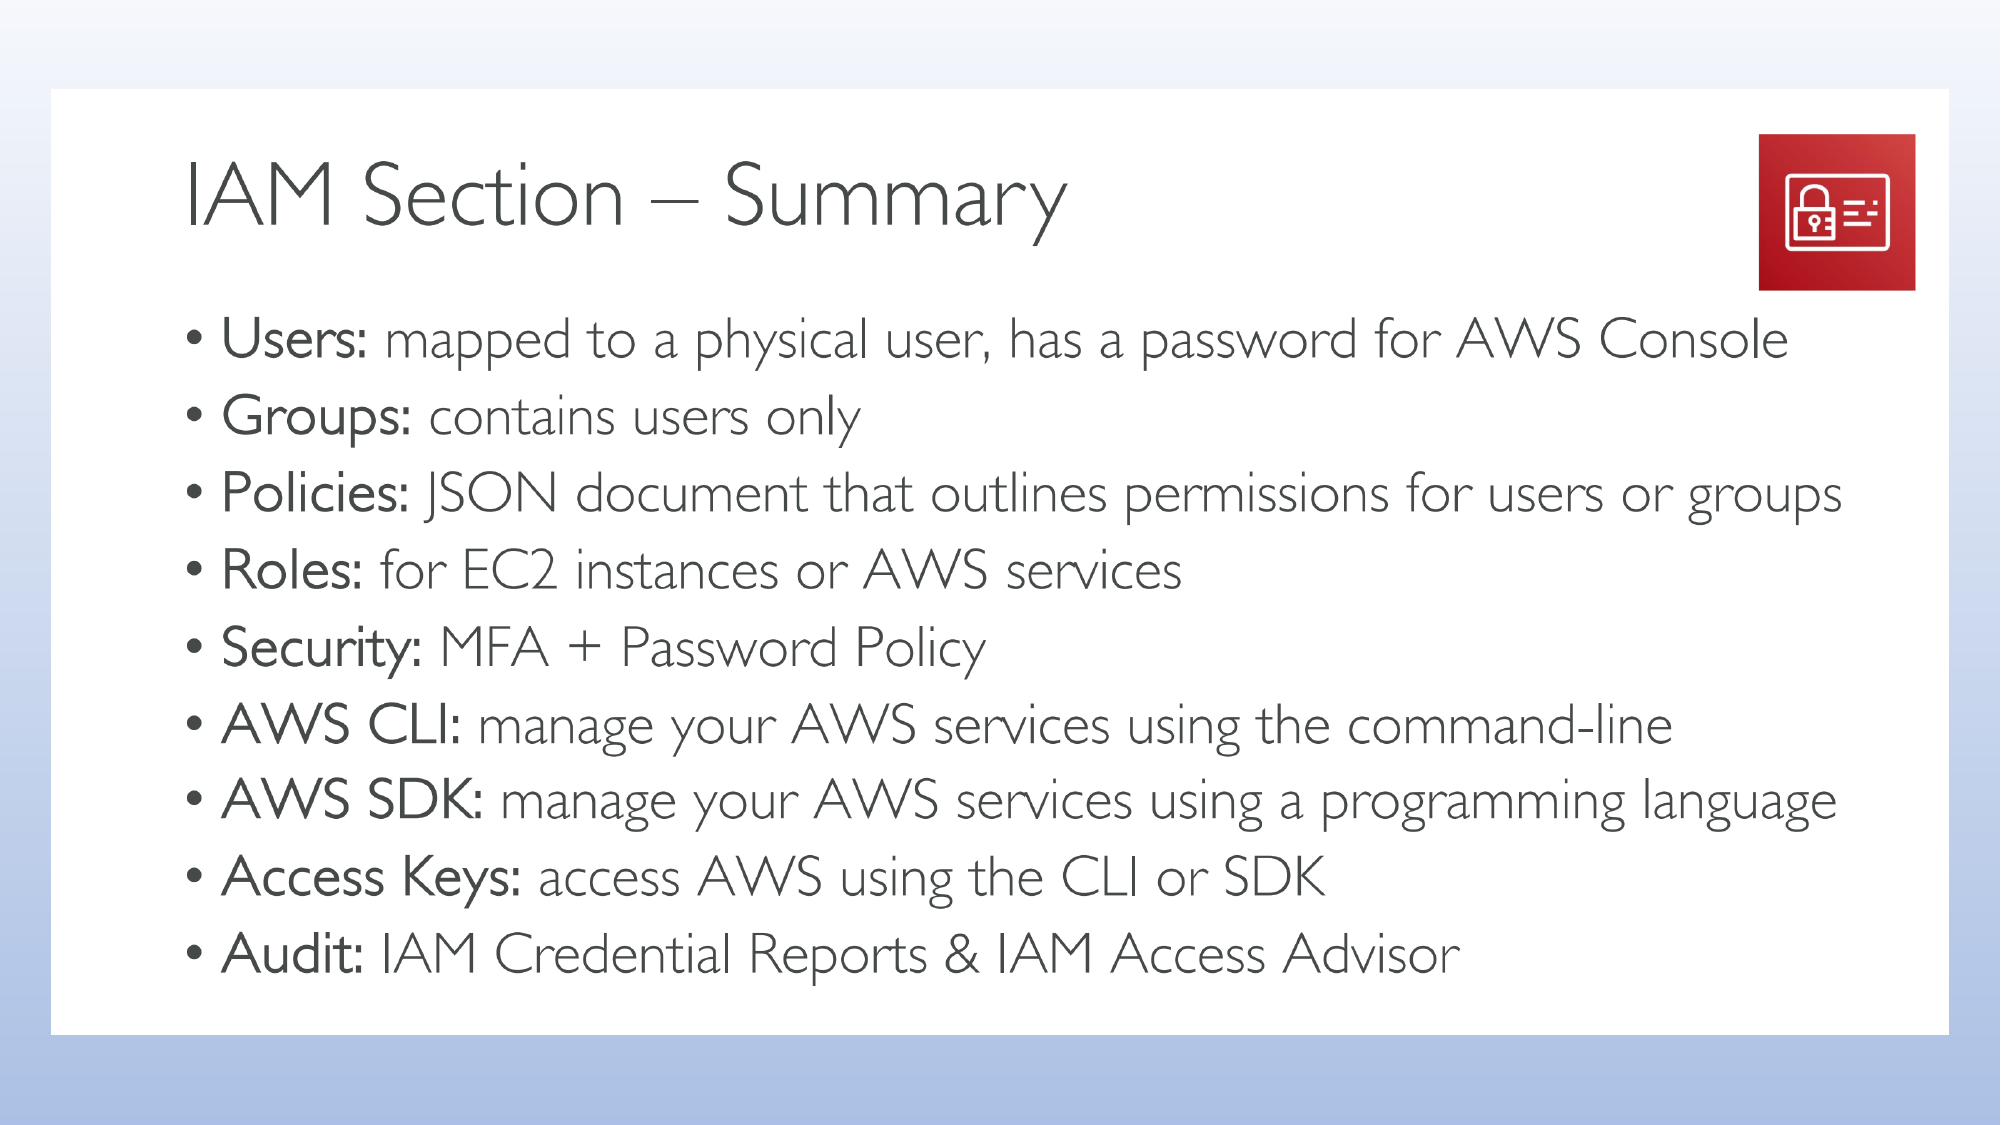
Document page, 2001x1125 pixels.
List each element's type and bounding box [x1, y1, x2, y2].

picture [51, 89, 1949, 1035]
